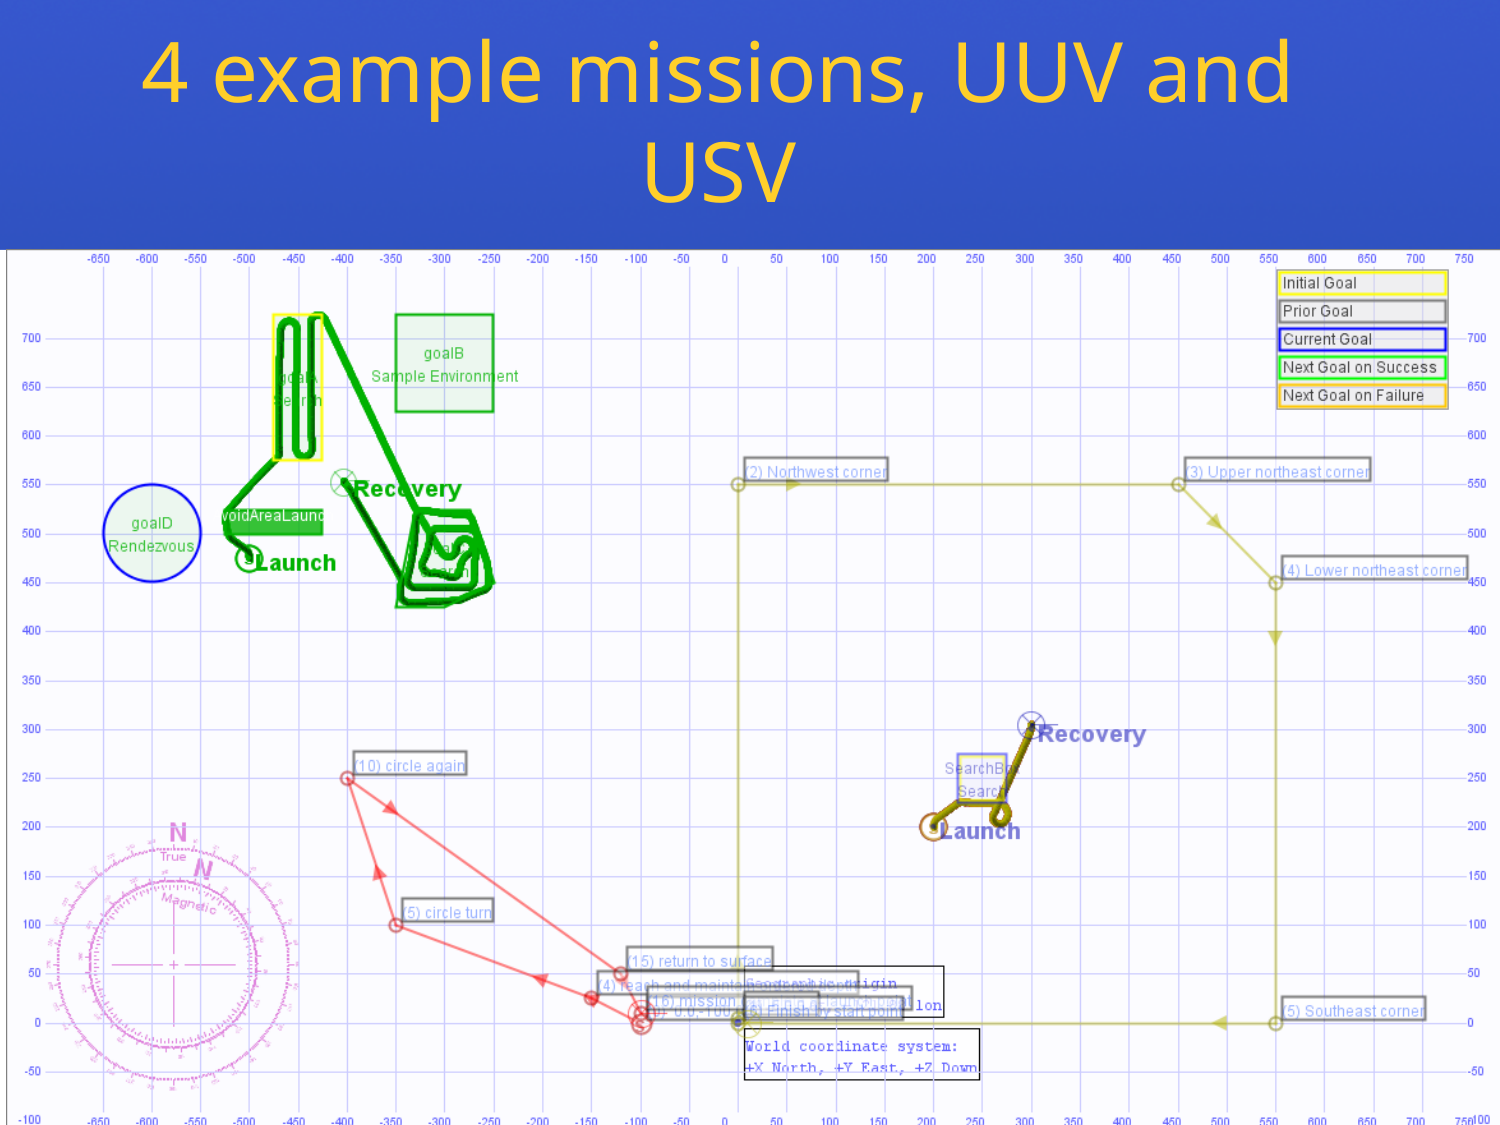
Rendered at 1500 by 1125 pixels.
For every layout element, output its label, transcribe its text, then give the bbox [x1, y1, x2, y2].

picture [0, 0, 1500, 1125]
title 4 example missions, UUV and USV [49, 24, 1388, 213]
text_box [0, 249, 6, 1125]
